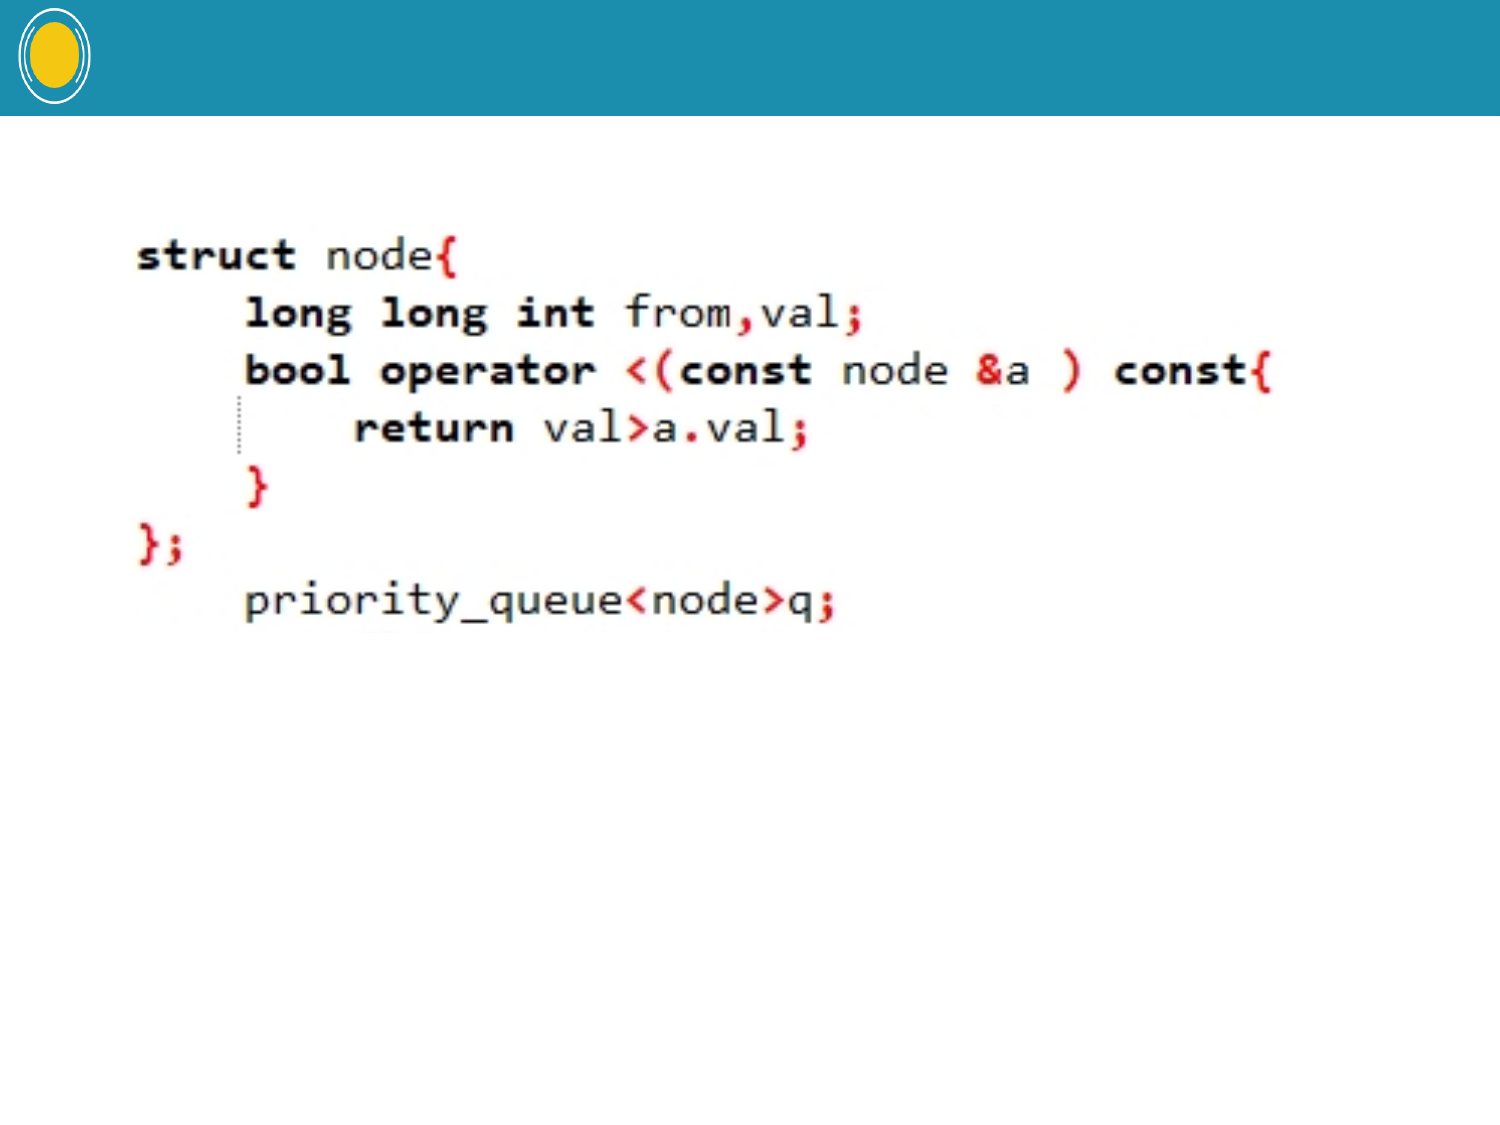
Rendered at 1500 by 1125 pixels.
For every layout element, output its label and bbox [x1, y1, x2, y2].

list [130, 225, 1370, 633]
picture [0, 0, 1500, 1125]
